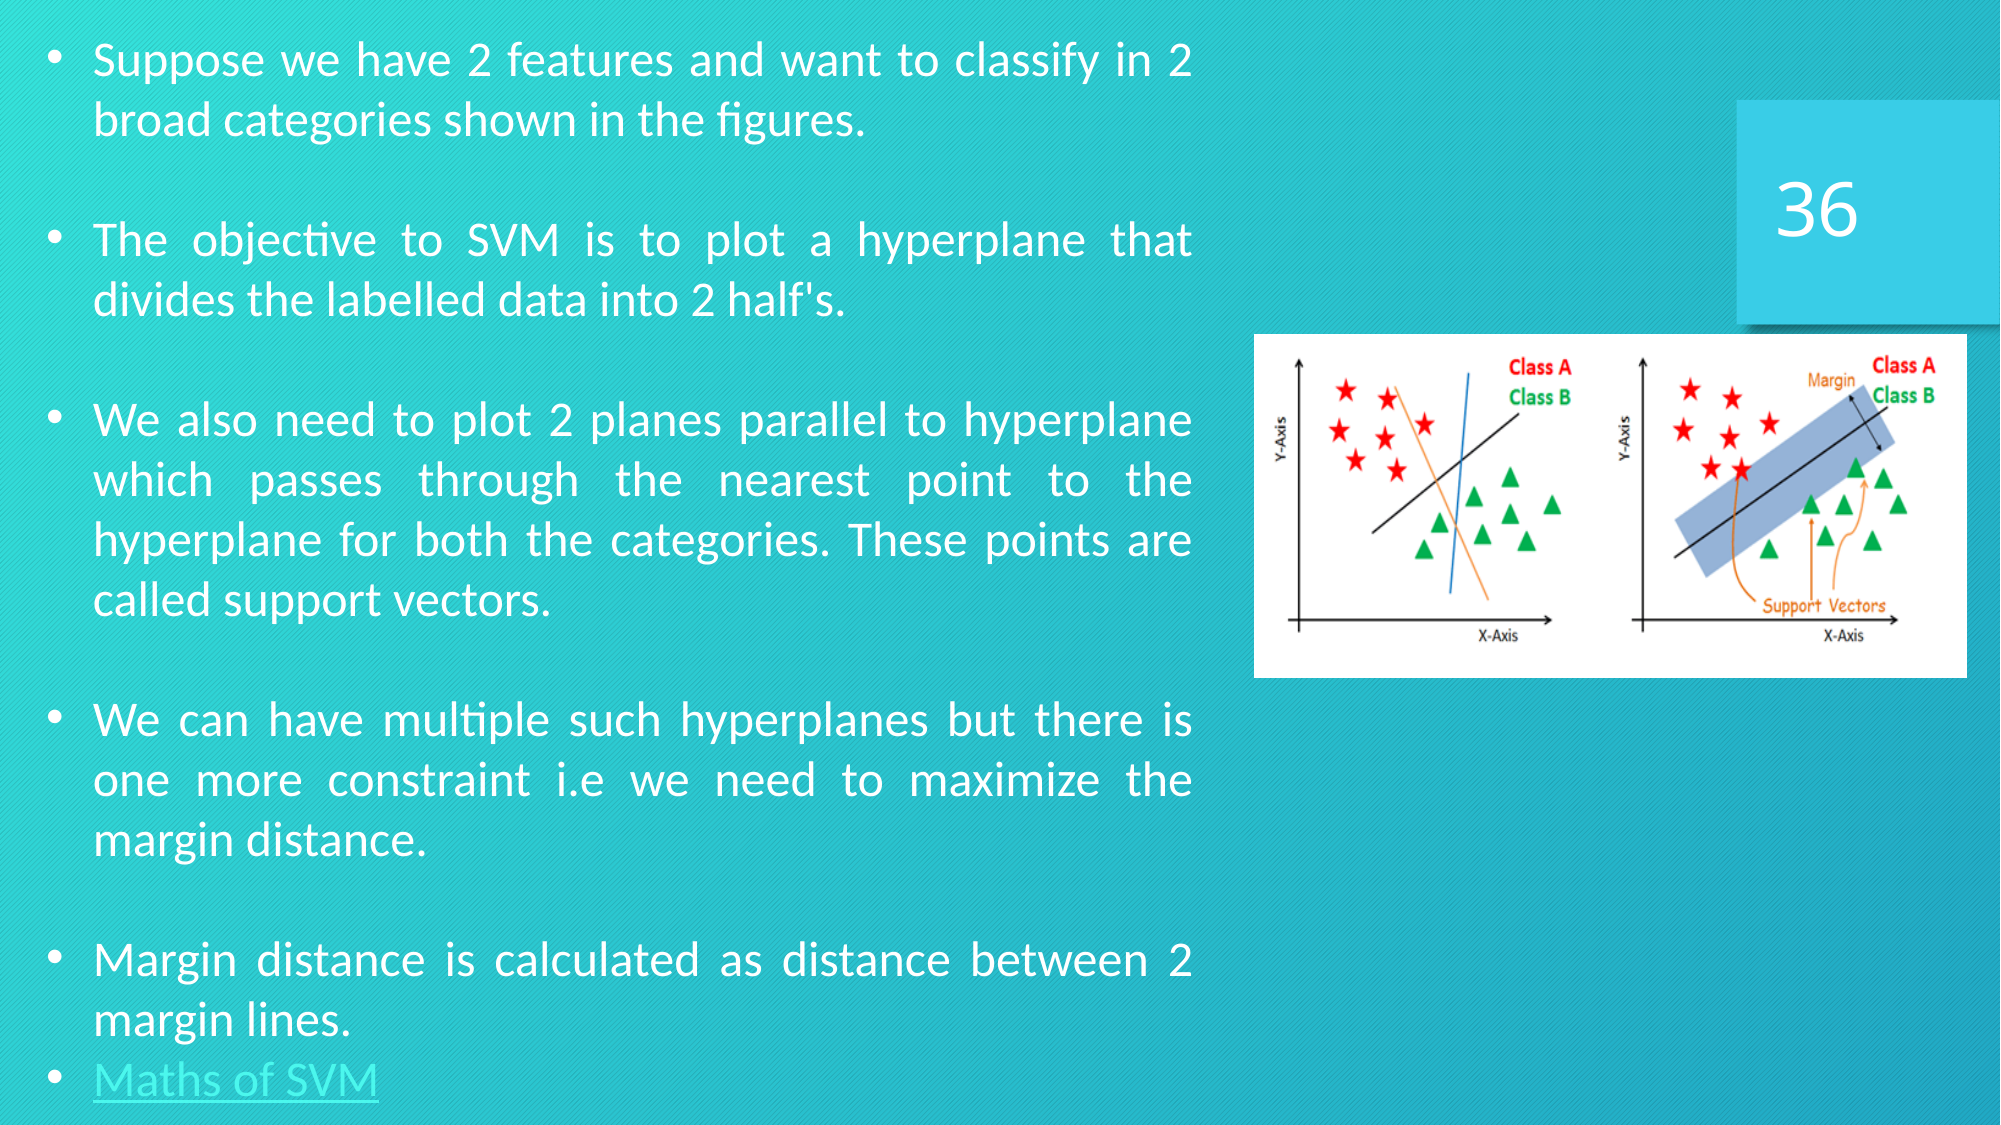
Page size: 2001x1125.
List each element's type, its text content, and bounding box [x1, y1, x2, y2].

picture [1253, 325, 2000, 678]
slide_number 36 [1760, 123, 1950, 303]
text_box Suppose we have 2 features and want to classify in 2 broad categories shown in the figures. The objective to SVM is to plot a hyperplane that divides the labelled data into 2 half's. We also need to plot 2 planes parallel to hyperplane which passes through the nearest point to the hyperplane for both the categories. These points are called support vectors. We can have multiple such hyperplanes but there is one more constraint i.e we need to maximize the margin distance. Margin distance is calculated as distance between 2 margin lines. Maths of SVM [31, 19, 1209, 1114]
